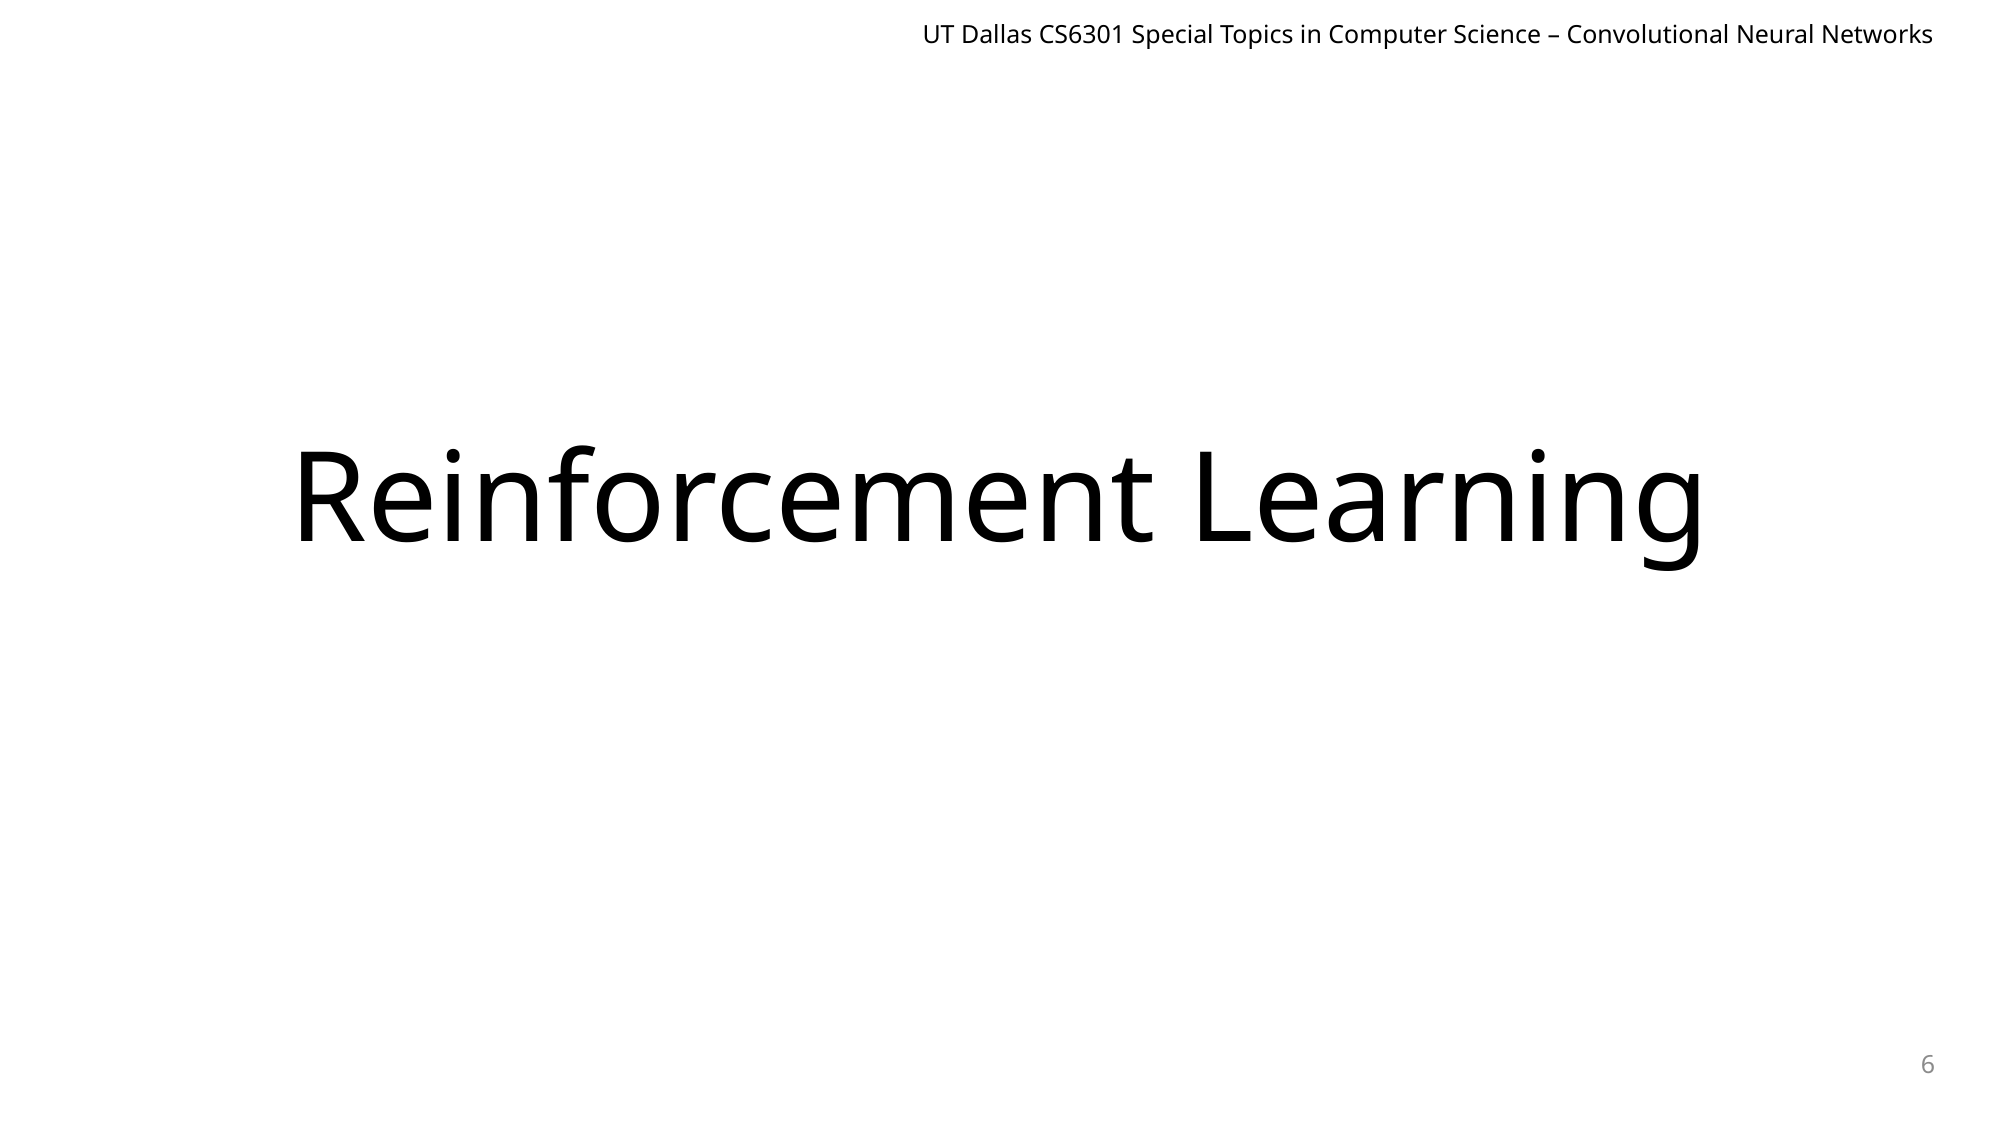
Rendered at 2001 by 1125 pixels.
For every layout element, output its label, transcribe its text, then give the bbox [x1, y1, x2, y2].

title Reinforcement Learning [249, 184, 1750, 576]
slide_number 6 [1500, 1035, 1950, 1096]
text_box UT Dallas CS6301 Special Topics in Computer Science – Convolutional Neural Networks [899, 11, 1950, 56]
